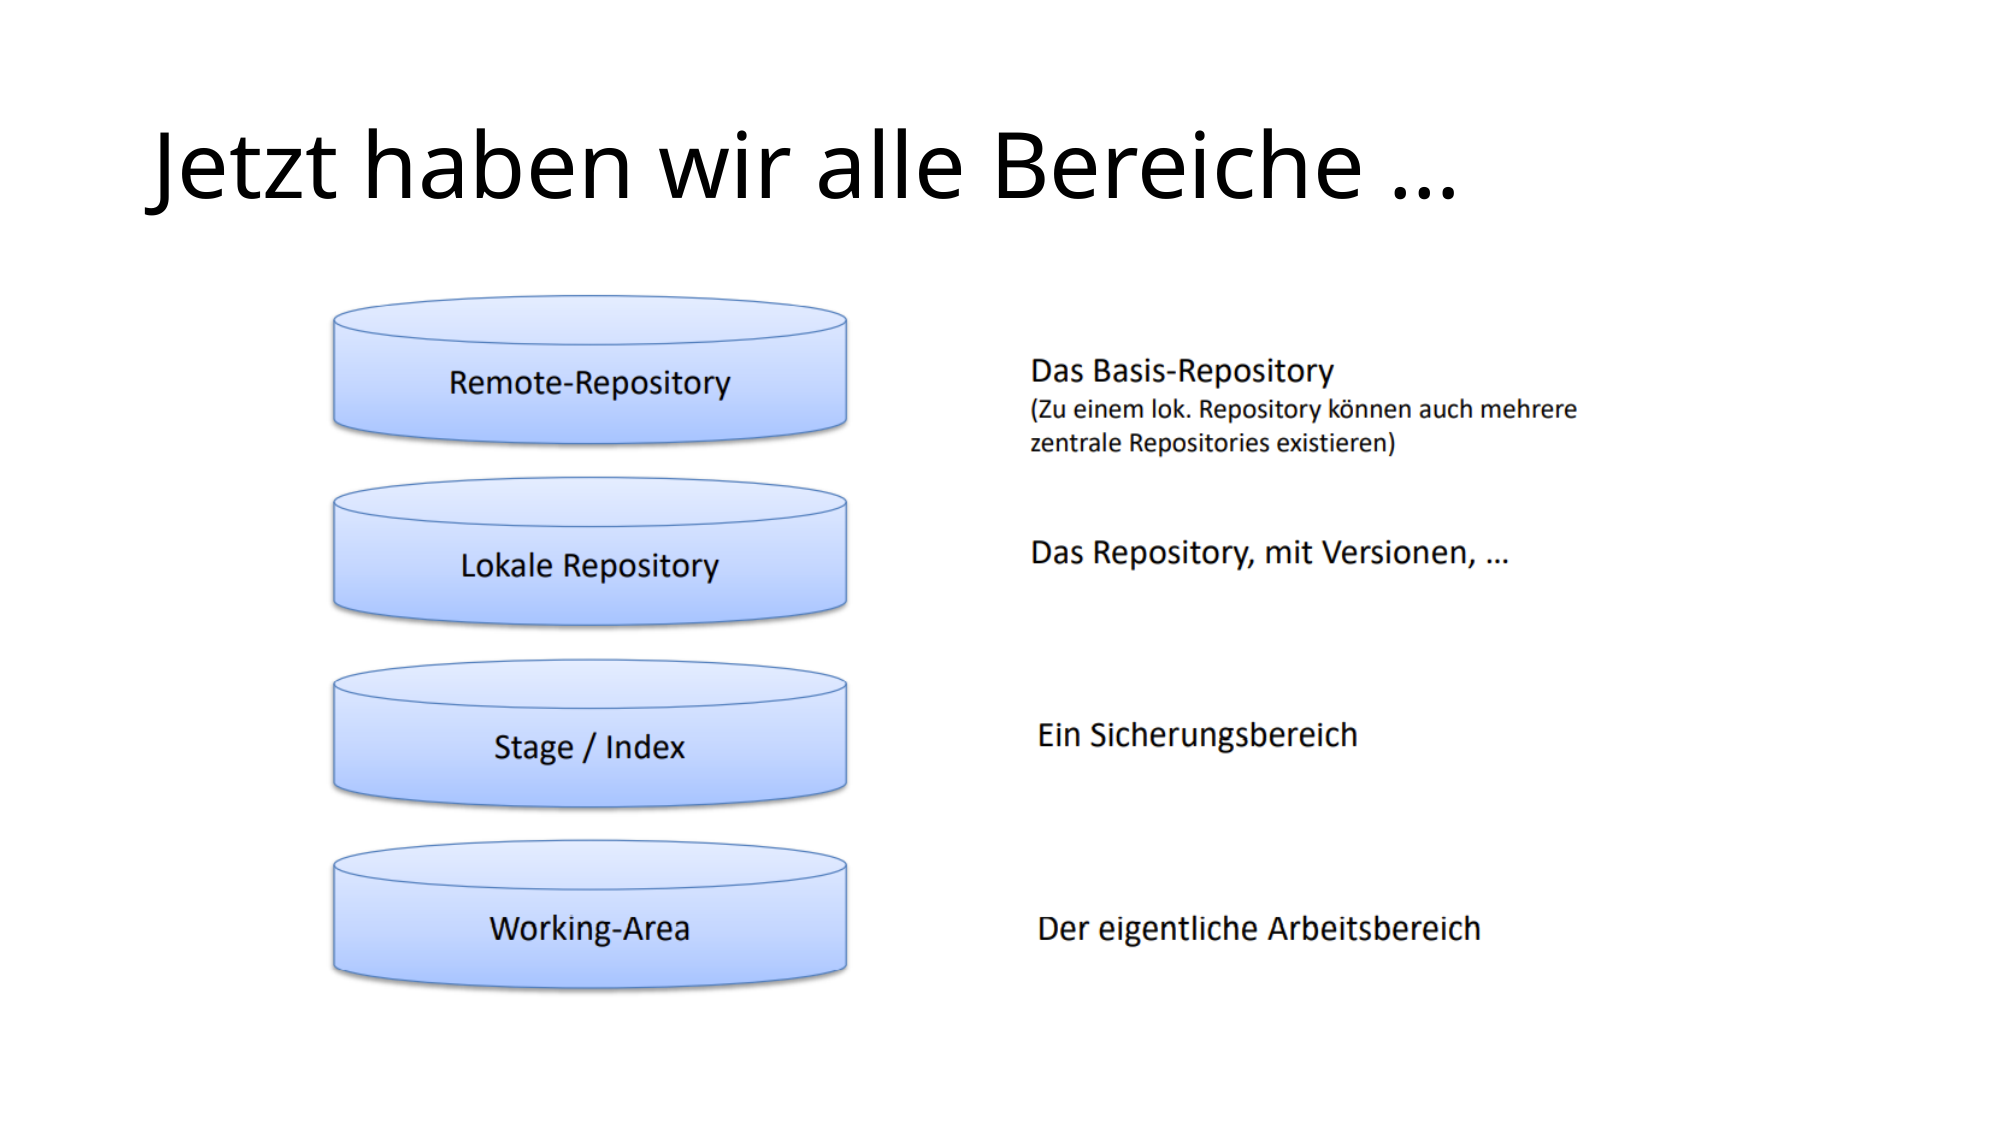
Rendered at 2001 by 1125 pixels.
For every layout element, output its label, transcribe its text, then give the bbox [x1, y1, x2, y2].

picture [315, 277, 1636, 1012]
title Jetzt haben wir alle Bereiche … [137, 59, 1863, 278]
